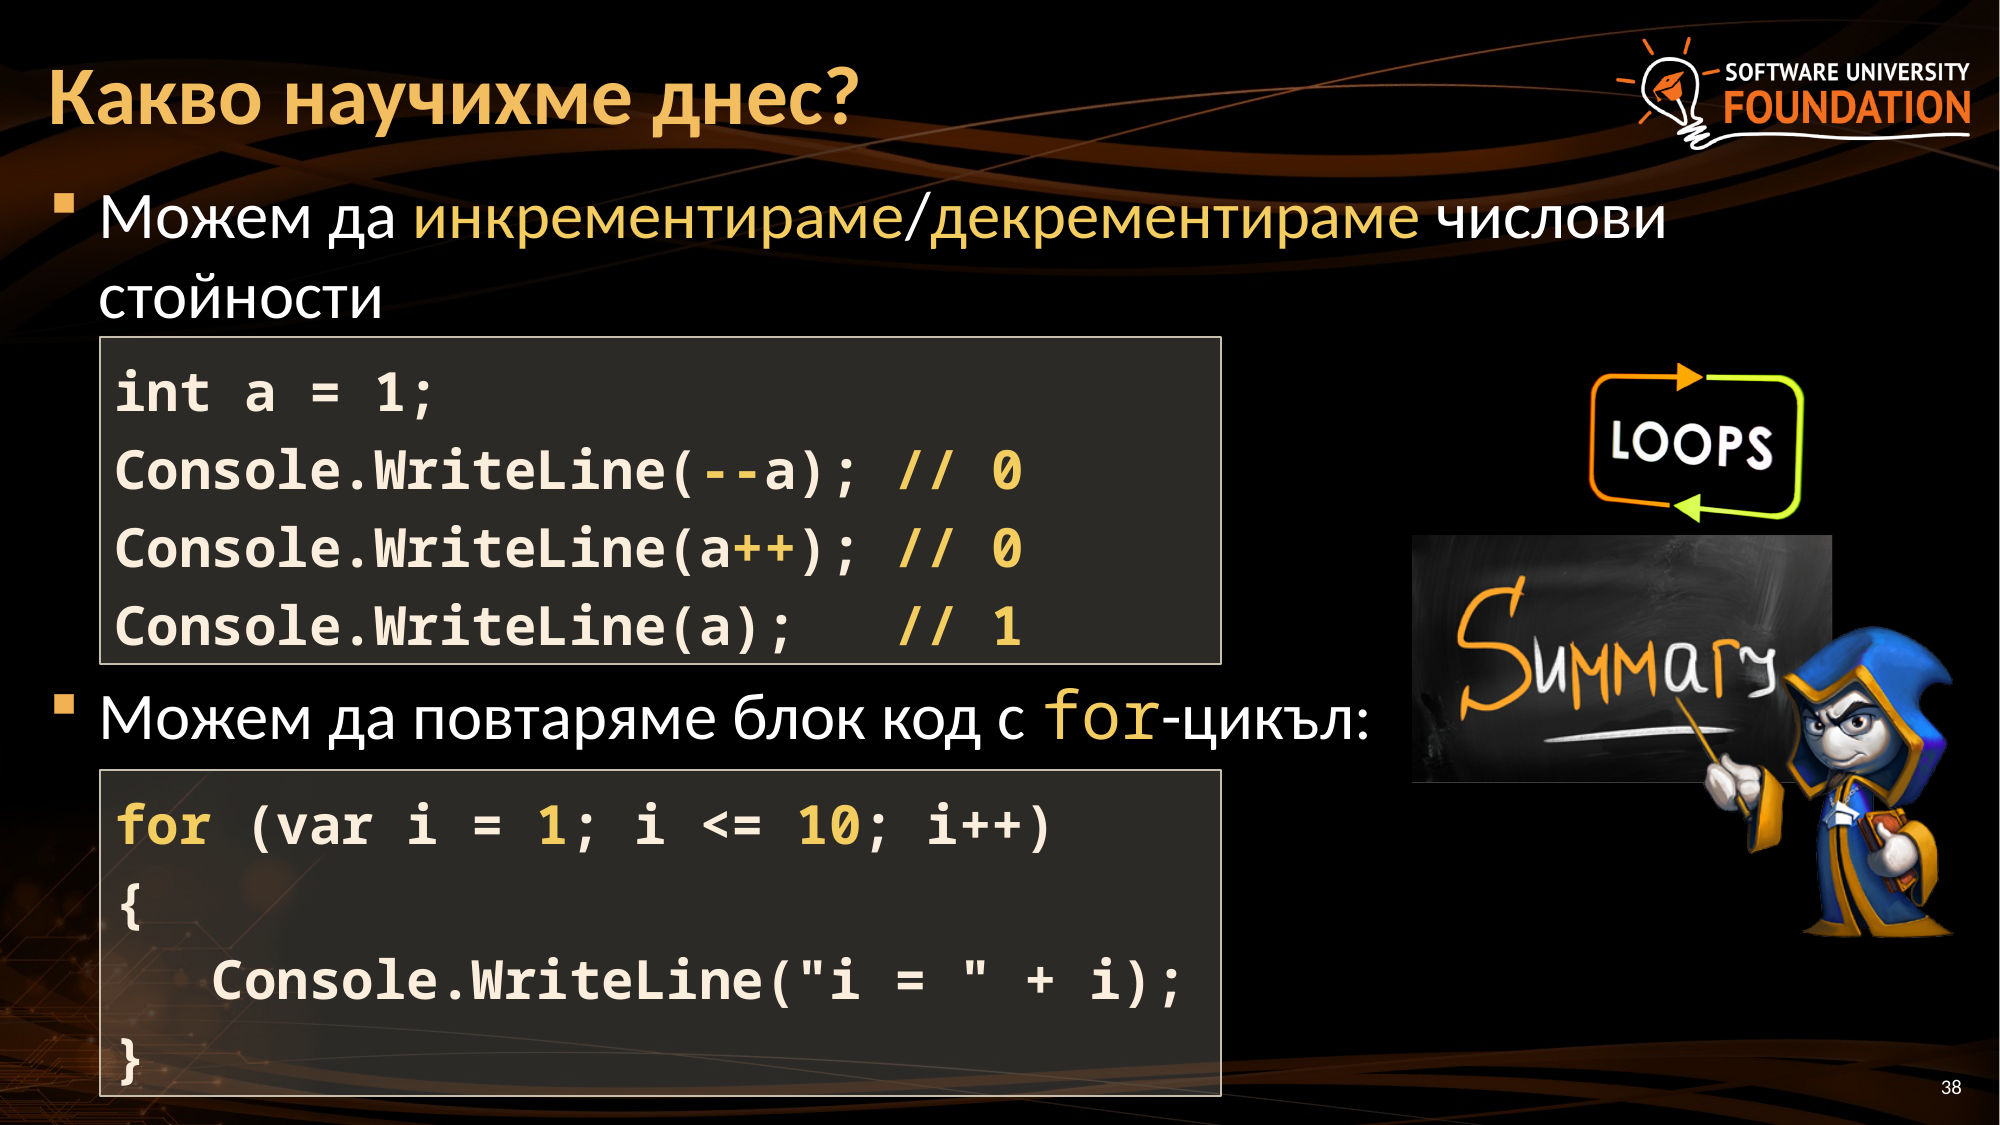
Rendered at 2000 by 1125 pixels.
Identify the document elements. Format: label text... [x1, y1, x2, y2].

list Можем да инкрементираме/декрементираме числови стойности Можем да повтаряме блок код с for-цикъл: [31, 166, 1968, 1080]
text_box int a = 1; Console.WriteLine(--a); // 0 Console.WriteLine(a++); // 0 Console.WriteLine(a); // 1 [99, 337, 1222, 664]
slide_number 38 [1897, 1080, 1968, 1103]
picture [0, 0, 2000, 1125]
text_box for (var i = 1; i <= 10; i++) { Console.WriteLine("i = " + i); } [99, 769, 1222, 1097]
title Какво научихме днес? [30, 6, 1602, 189]
